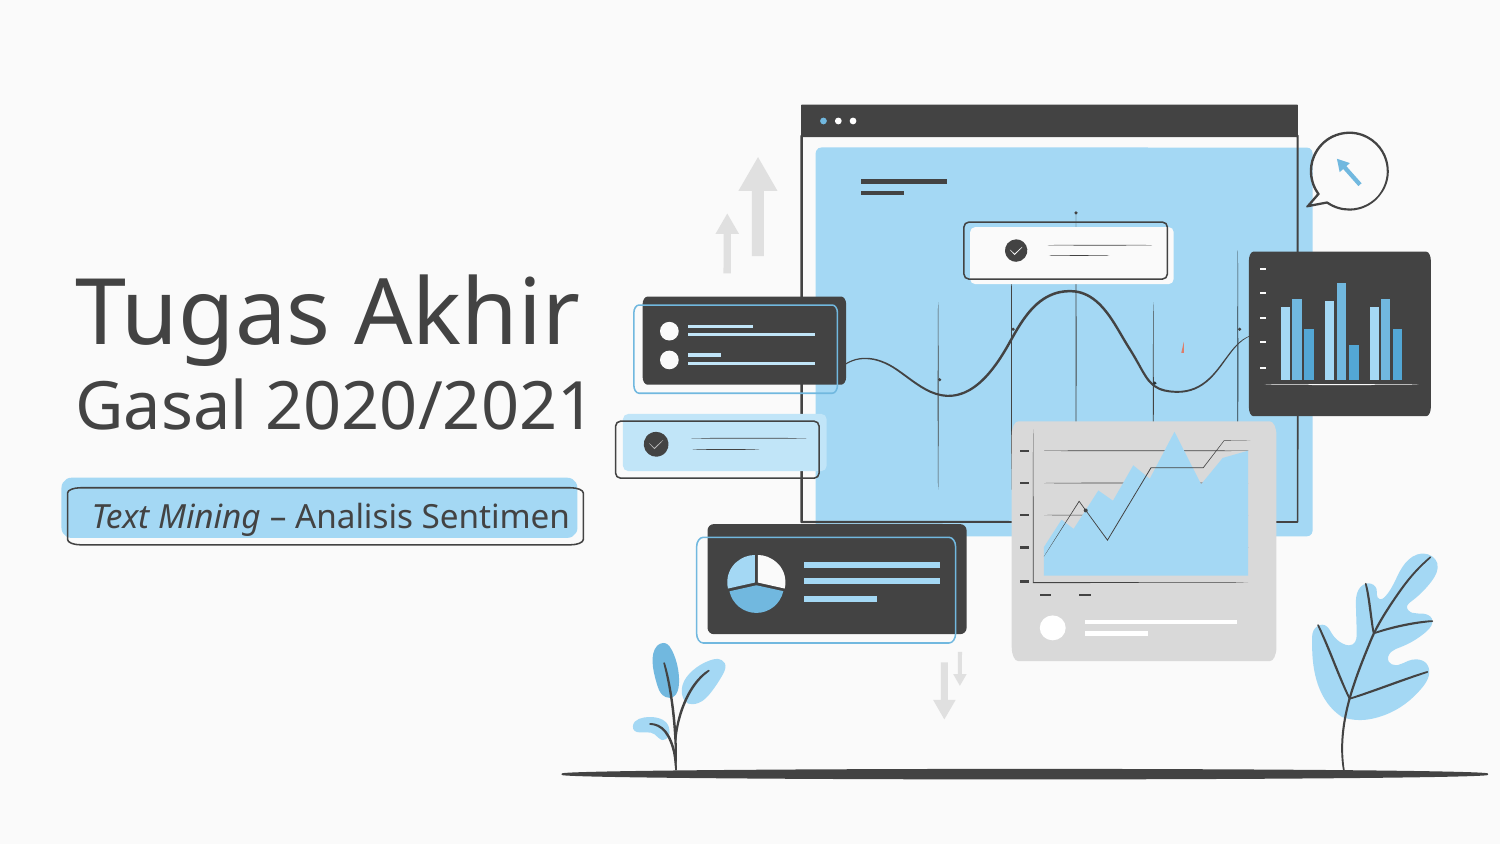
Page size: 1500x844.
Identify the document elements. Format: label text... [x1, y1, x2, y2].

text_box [1003, 239, 1153, 262]
text_box [67, 487, 584, 545]
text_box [800, 104, 1299, 523]
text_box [707, 523, 967, 635]
text_box [1011, 532, 1277, 662]
text_box [1304, 217, 1313, 250]
text_box [1443, 772, 1488, 777]
text_box [696, 537, 704, 641]
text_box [1019, 429, 1251, 641]
text_box [61, 477, 574, 537]
text_box [971, 532, 1011, 537]
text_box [633, 296, 847, 394]
subtitle Text Mining – Analisis Sentimen [69, 480, 593, 586]
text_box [1300, 147, 1313, 251]
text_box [1306, 132, 1389, 211]
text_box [1248, 251, 1432, 417]
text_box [615, 413, 827, 479]
title Tugas Akhir Gasal 2020/2021 [60, 254, 650, 458]
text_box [1311, 553, 1440, 773]
text_box [715, 213, 740, 274]
text_box [1277, 426, 1313, 537]
text_box [704, 537, 955, 642]
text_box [631, 642, 727, 770]
text_box [738, 157, 778, 257]
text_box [932, 651, 967, 720]
text_box [562, 771, 632, 777]
text_box [668, 769, 1308, 779]
